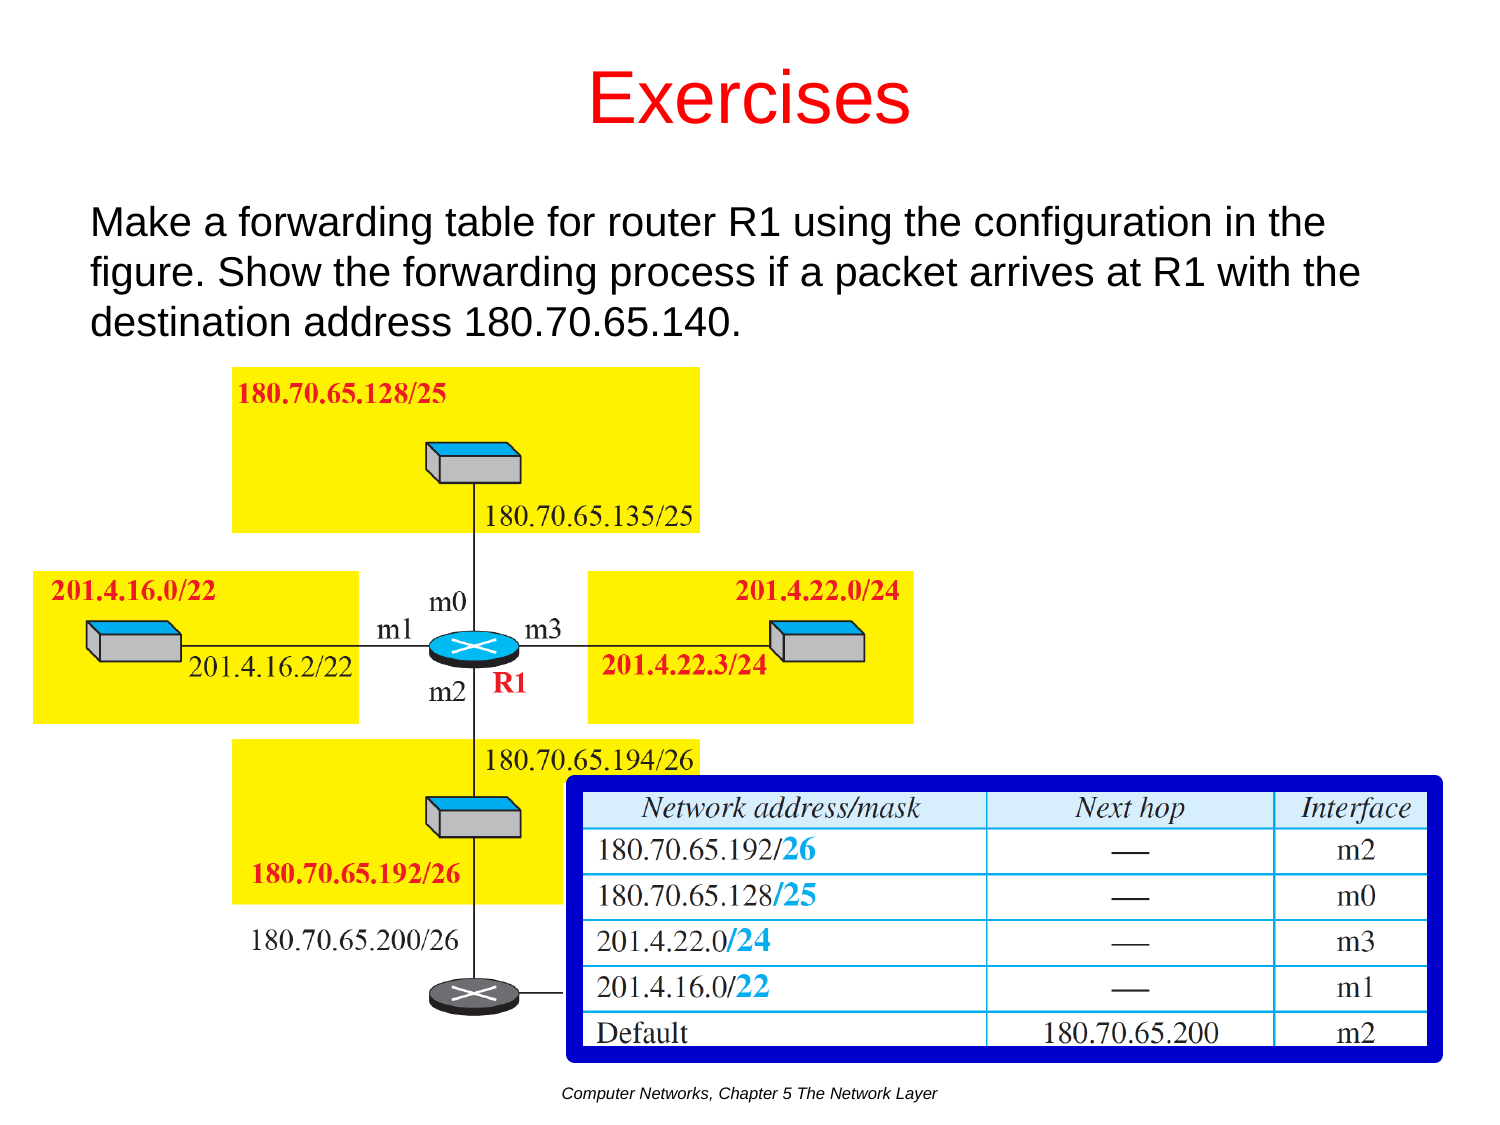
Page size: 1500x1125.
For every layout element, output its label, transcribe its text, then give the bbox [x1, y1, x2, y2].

footer Computer Networks, Chapter 5 The Network Layer [0, 1074, 1500, 1125]
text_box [562, 783, 1456, 1068]
picture [33, 366, 968, 1068]
list Make a forwarding table for router R1 using the configuration in the figure. Show the forwarding process if a packet arrives at R1 with the destination address 180.70.65.140. [75, 187, 1449, 782]
title Exercises [0, 0, 1500, 188]
